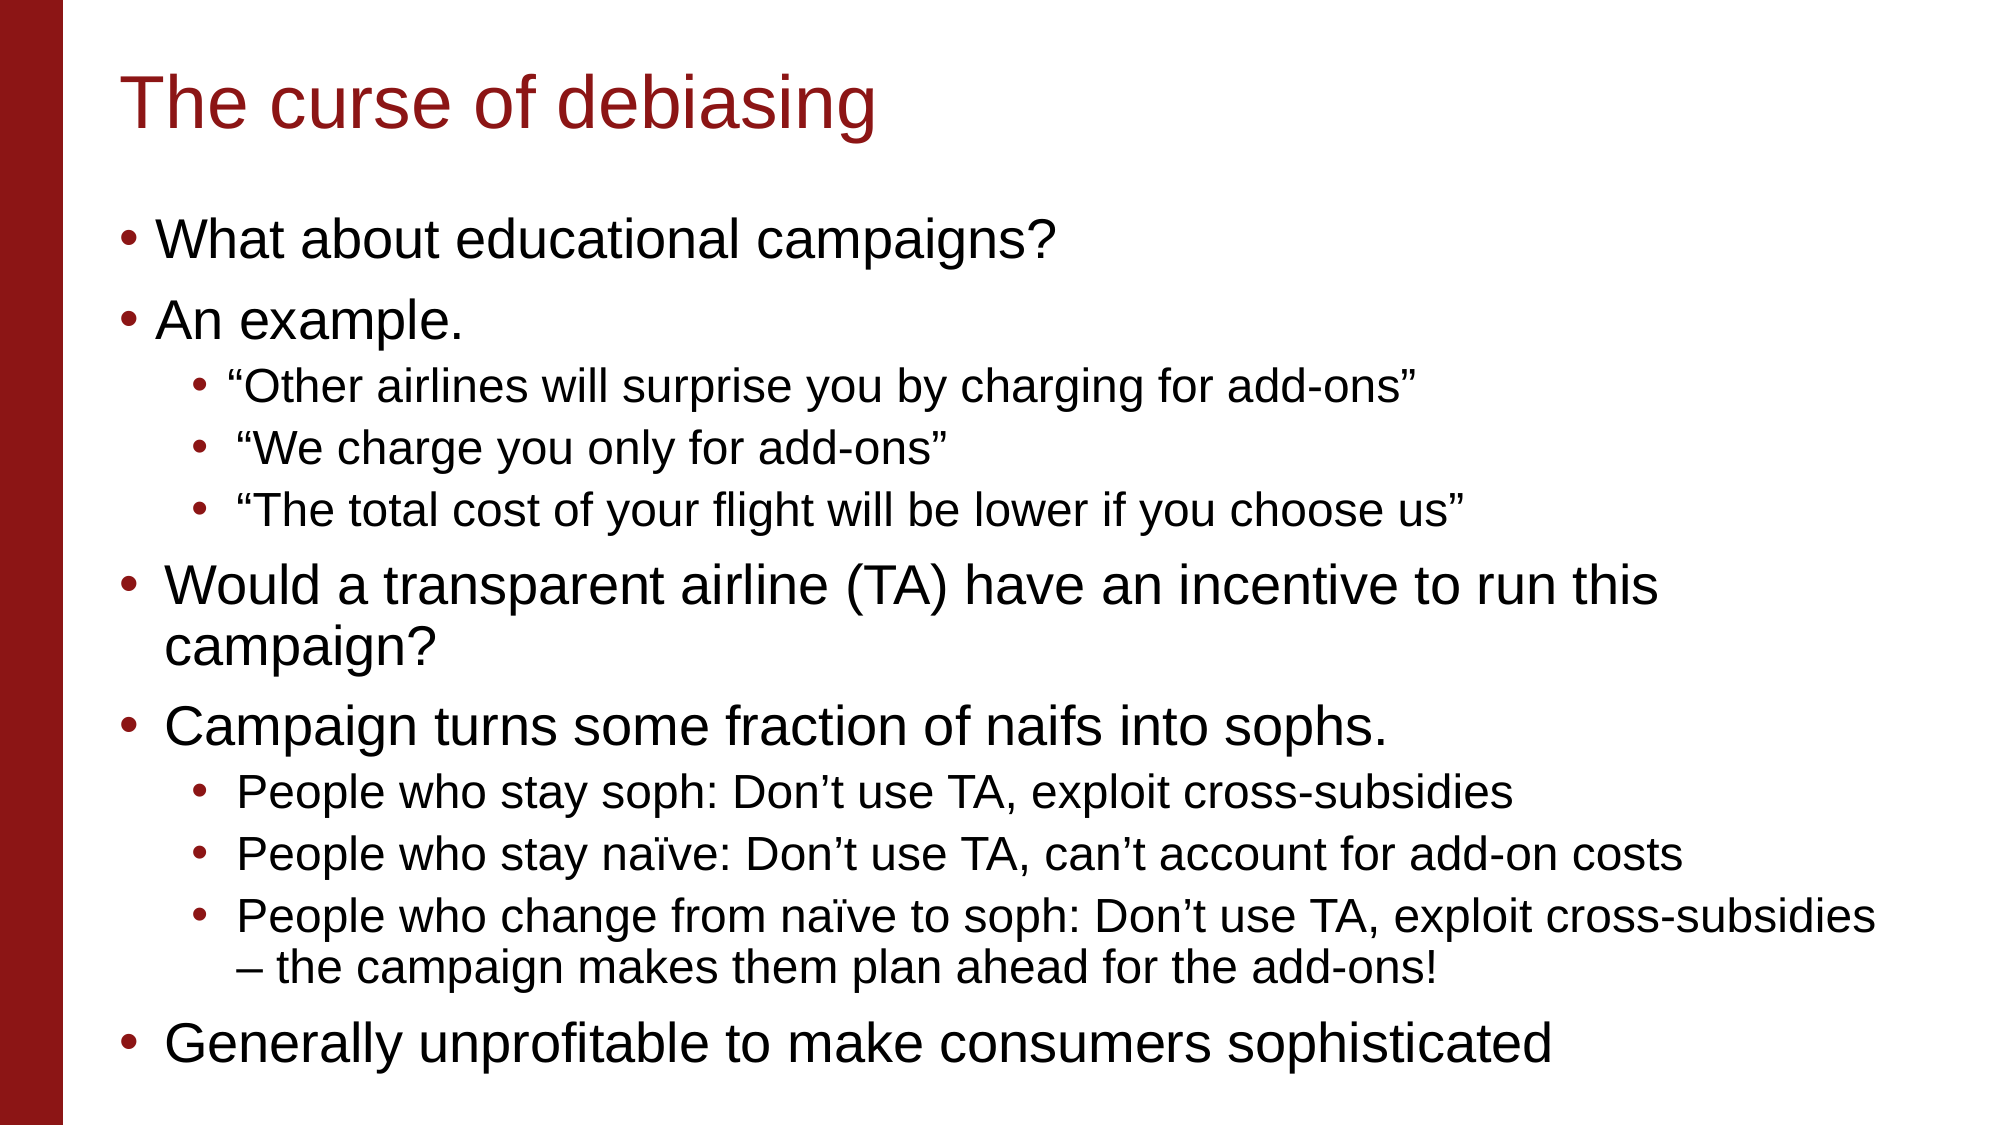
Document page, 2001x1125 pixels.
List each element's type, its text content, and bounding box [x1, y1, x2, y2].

title The curse of debiasing [104, 56, 1907, 157]
